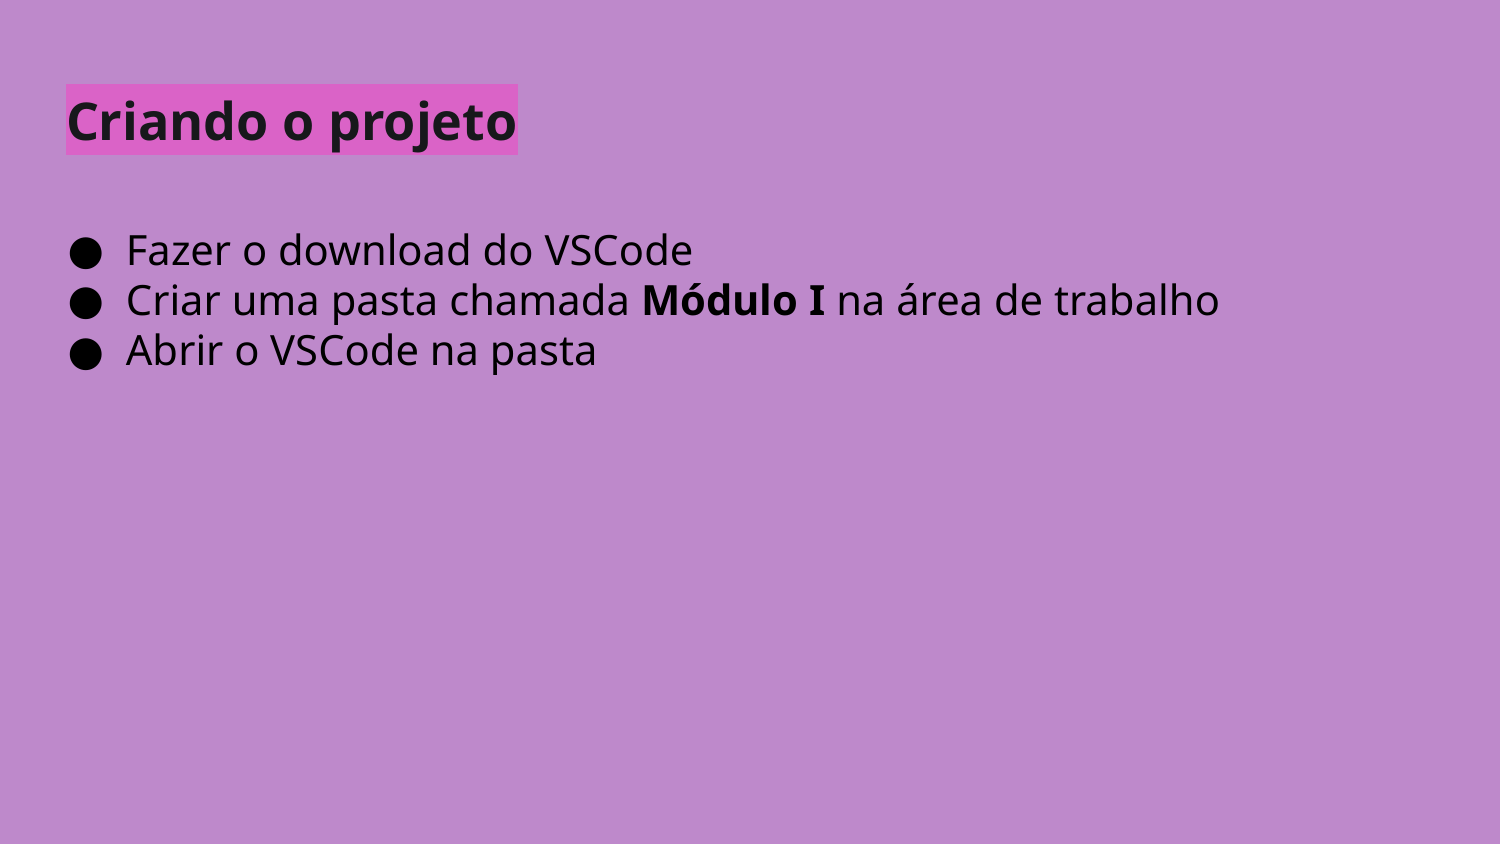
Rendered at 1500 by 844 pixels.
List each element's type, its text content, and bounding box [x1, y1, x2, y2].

title Criando o projeto [51, 72, 1449, 176]
text_box Fazer o download do VSCode Criar uma pasta chamada Módulo I na área de trabalho Abrir o VSCode na pasta [35, 208, 1236, 389]
